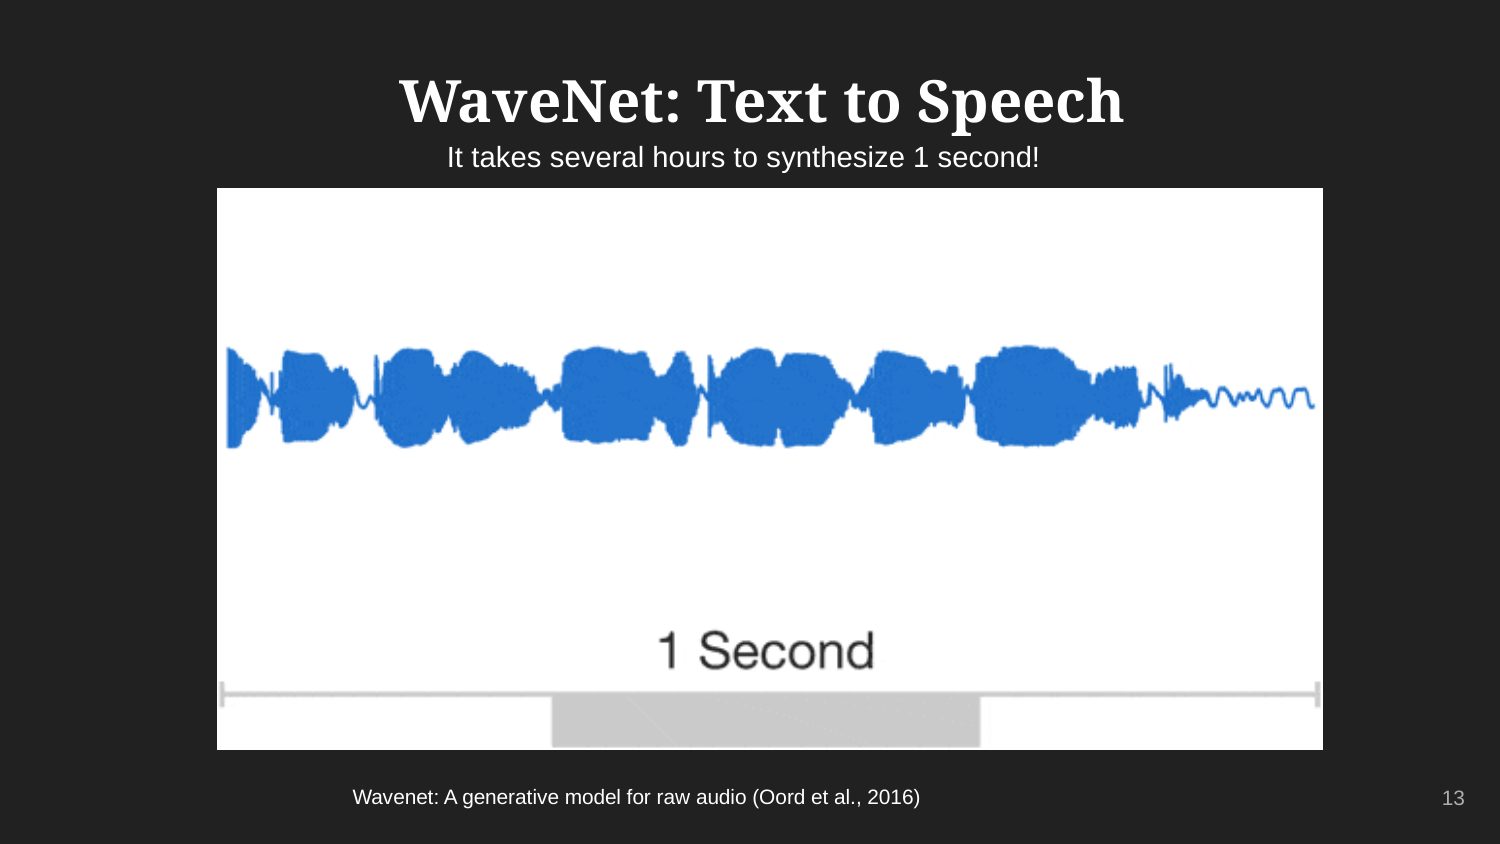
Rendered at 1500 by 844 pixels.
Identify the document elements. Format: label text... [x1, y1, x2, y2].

text_box Wavenet: A generative model for raw audio (Oord et al., 2016) [337, 768, 1297, 826]
text_box It takes several hours to synthesize 1 second! [431, 123, 1174, 187]
title WaveNet: Text to Speech [63, 49, 1462, 144]
slide_number ‹#› [1389, 764, 1480, 830]
picture [217, 188, 1324, 750]
